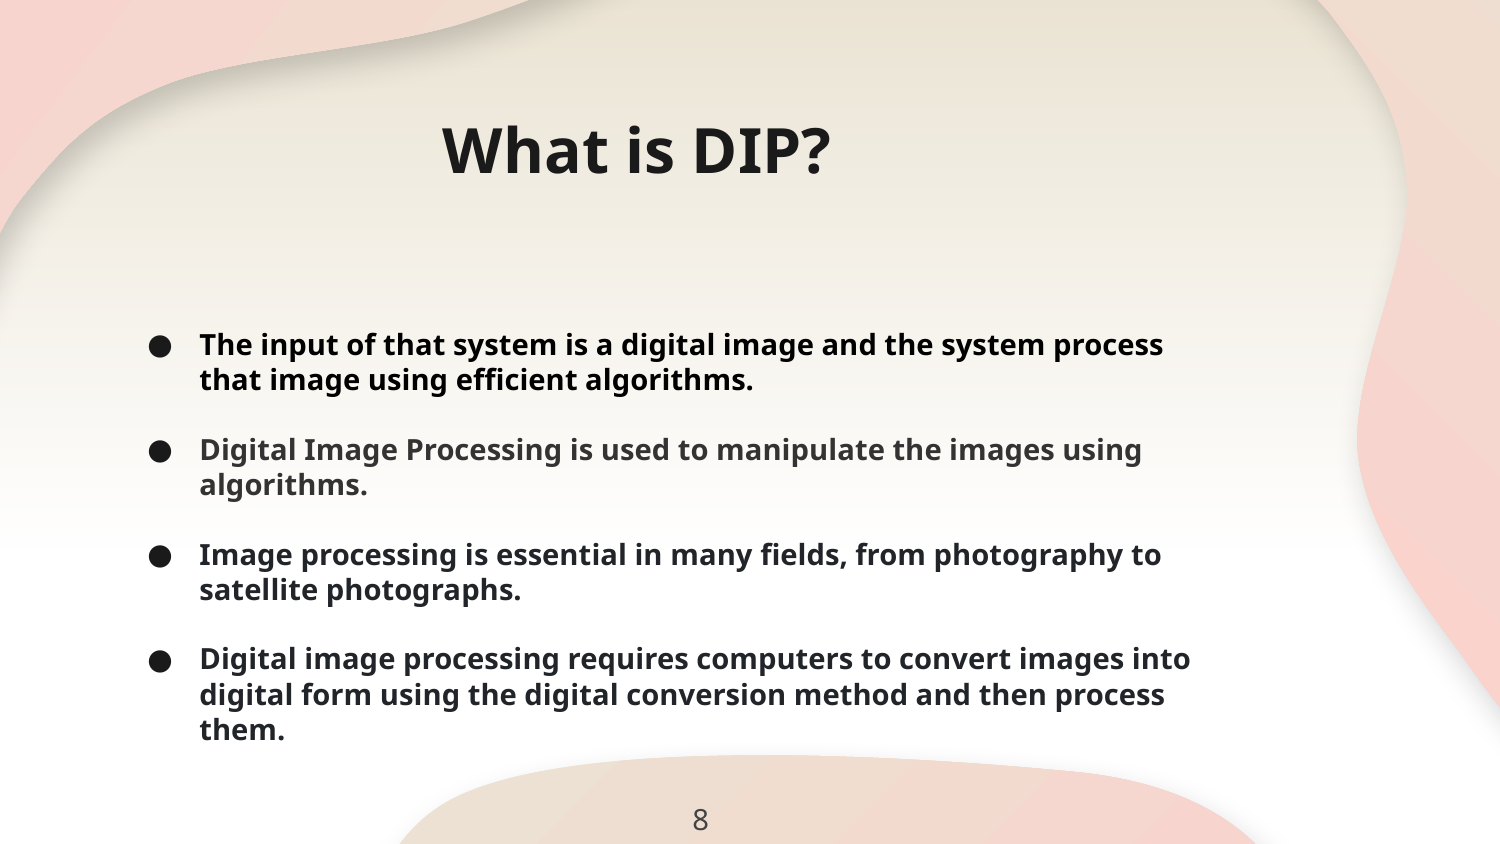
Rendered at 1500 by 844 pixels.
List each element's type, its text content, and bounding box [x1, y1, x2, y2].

title What is DIP? [125, 95, 1149, 205]
text_box 8 [677, 747, 744, 844]
list The input of that system is a digital image and the system process that image using efficient algorithms. Digital Image Processing is used to manipulate the images using algorithms. Image processing is essential in many fields, from photography to satellite photographs. Digital image processing requires computers to convert images into digital form using the digital conversion method and then process them. [109, 276, 1246, 833]
